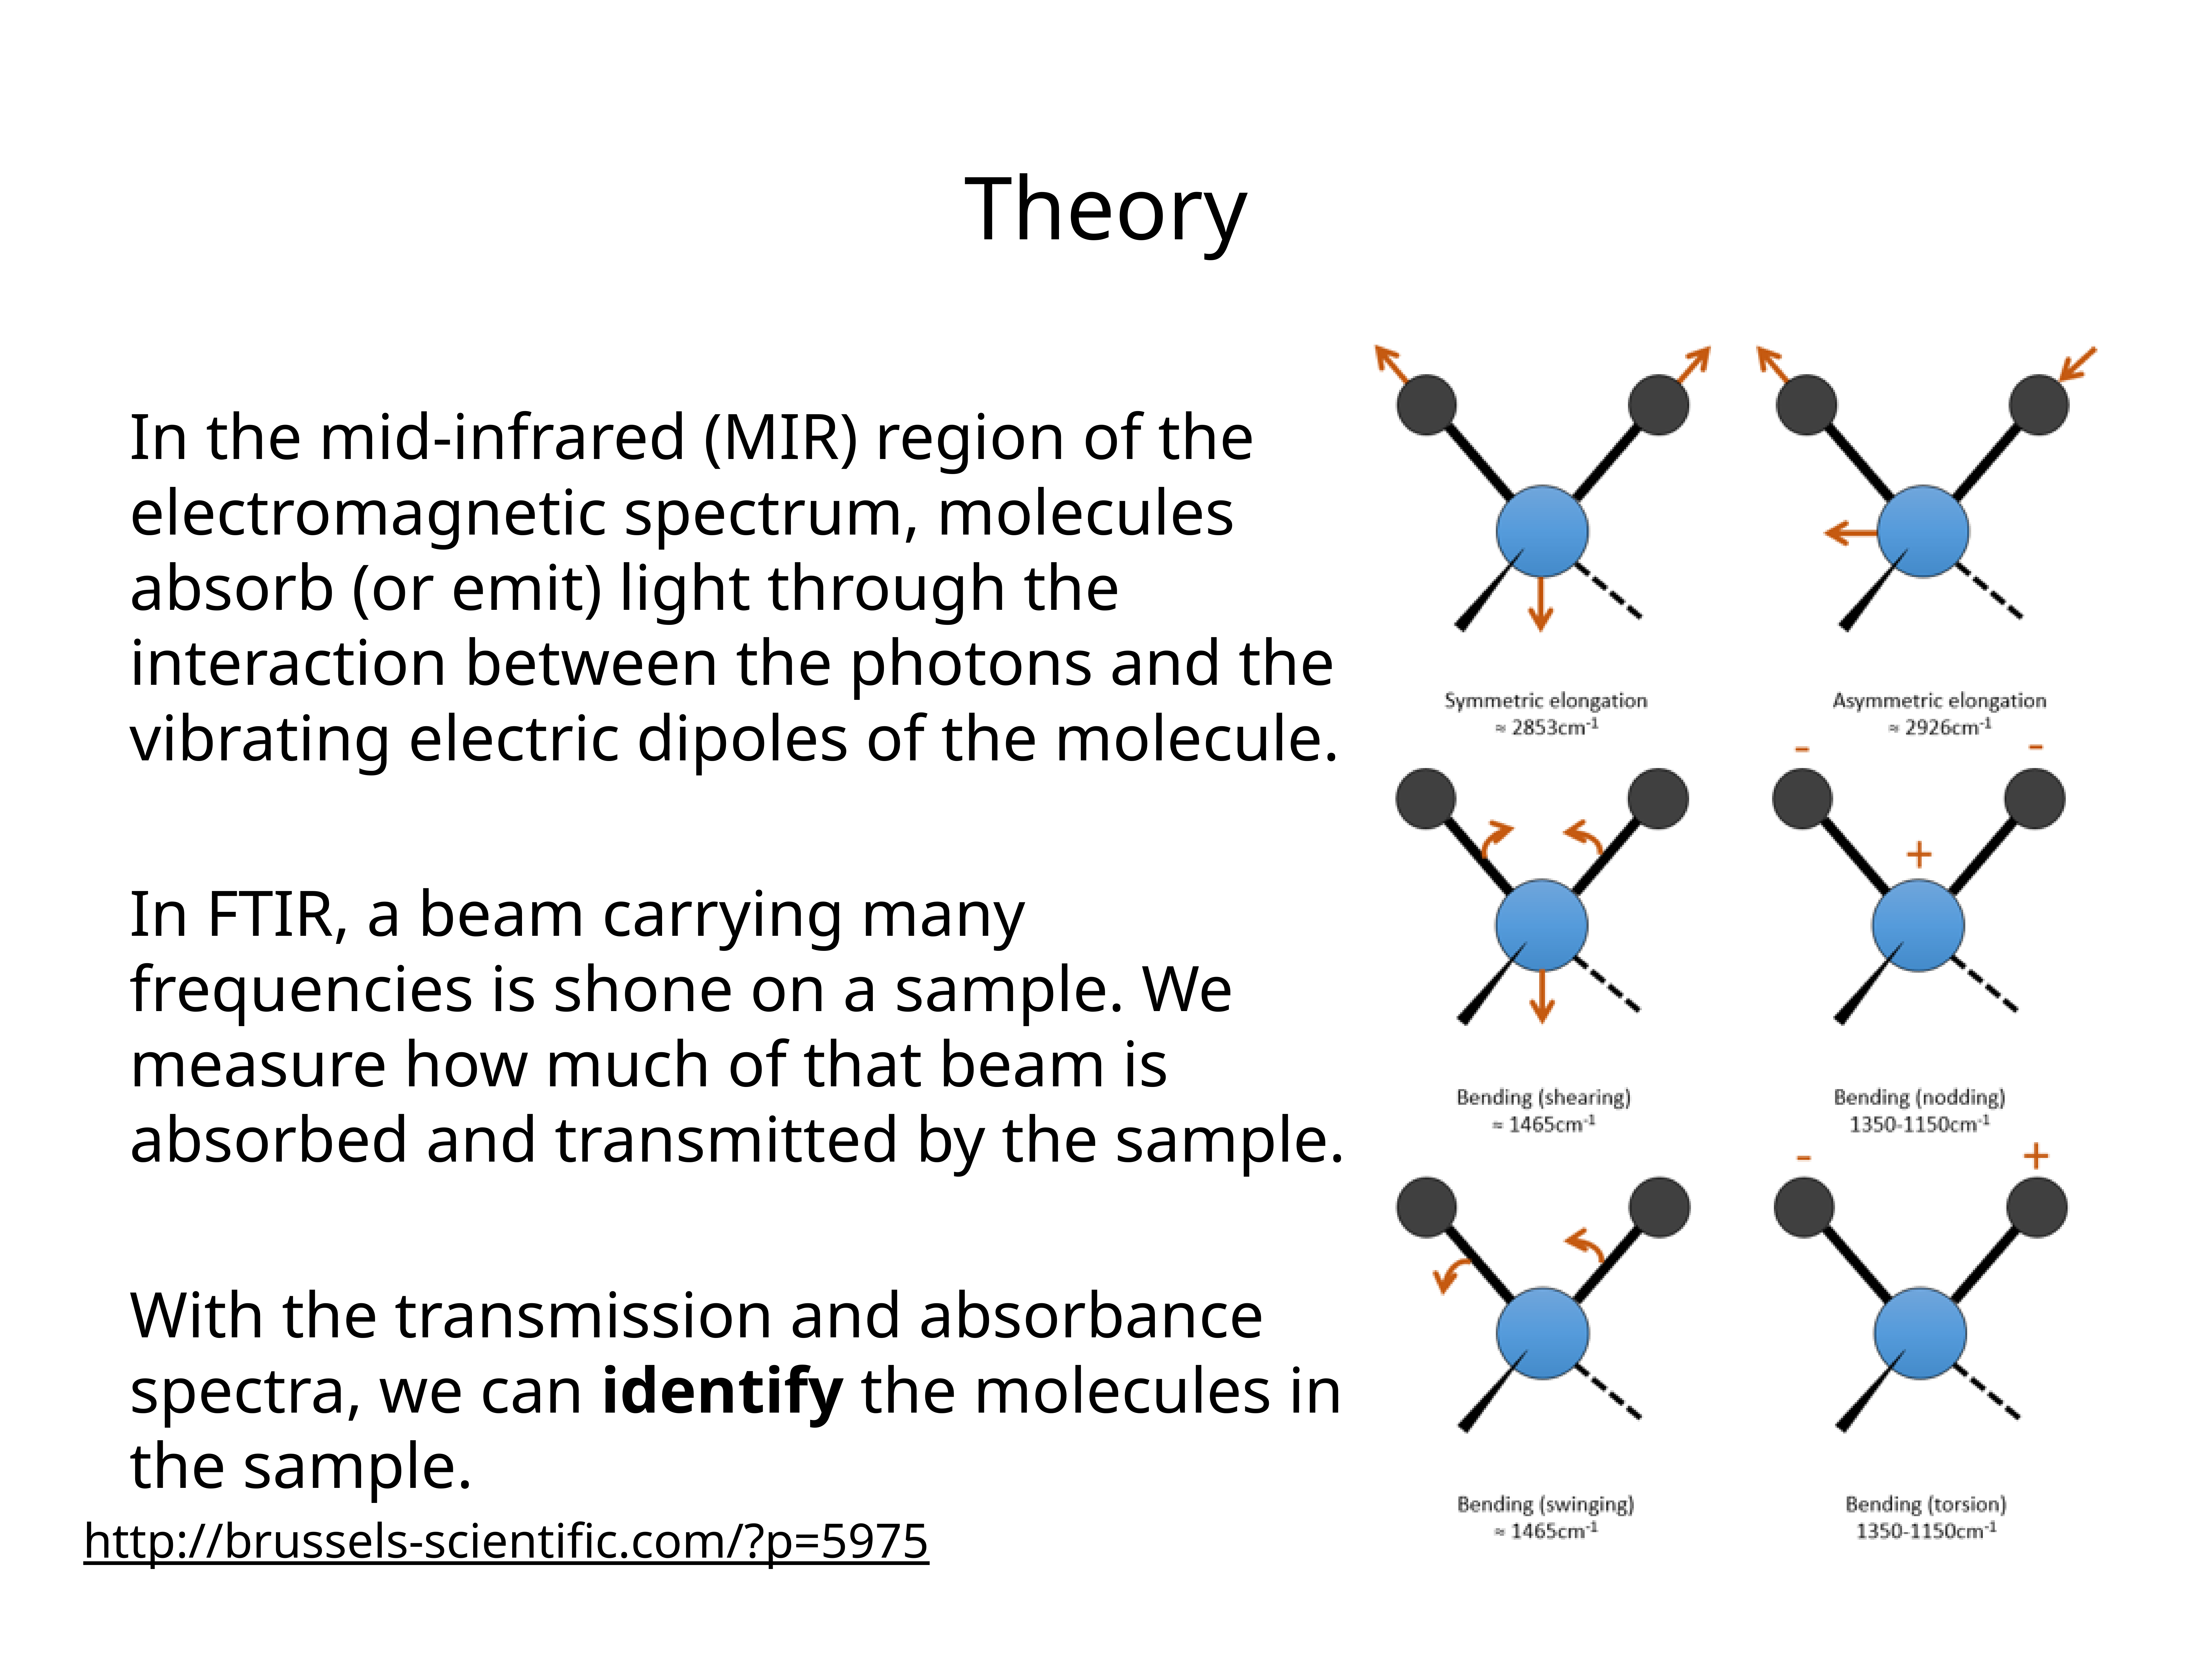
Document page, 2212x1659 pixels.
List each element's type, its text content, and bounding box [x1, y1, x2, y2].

list In the mid-infrared (MIR) region of the electromagnetic spectrum, molecules absorb (or emit) light through the interaction between the photons and the vibrating electric dipoles of the molecule. In FTIR, a beam carrying many frequencies is shone on a sample. We measure how much of that beam is absorbed and transmitted by the sample. With the transmission and absorbance spectra, we can identify the molecules in the sample. [111, 387, 1370, 1526]
title Theory [111, 66, 2101, 343]
text_box http://brussels-scientific.com/?p=5975 [78, 1508, 947, 1578]
picture [1372, 343, 2102, 1546]
